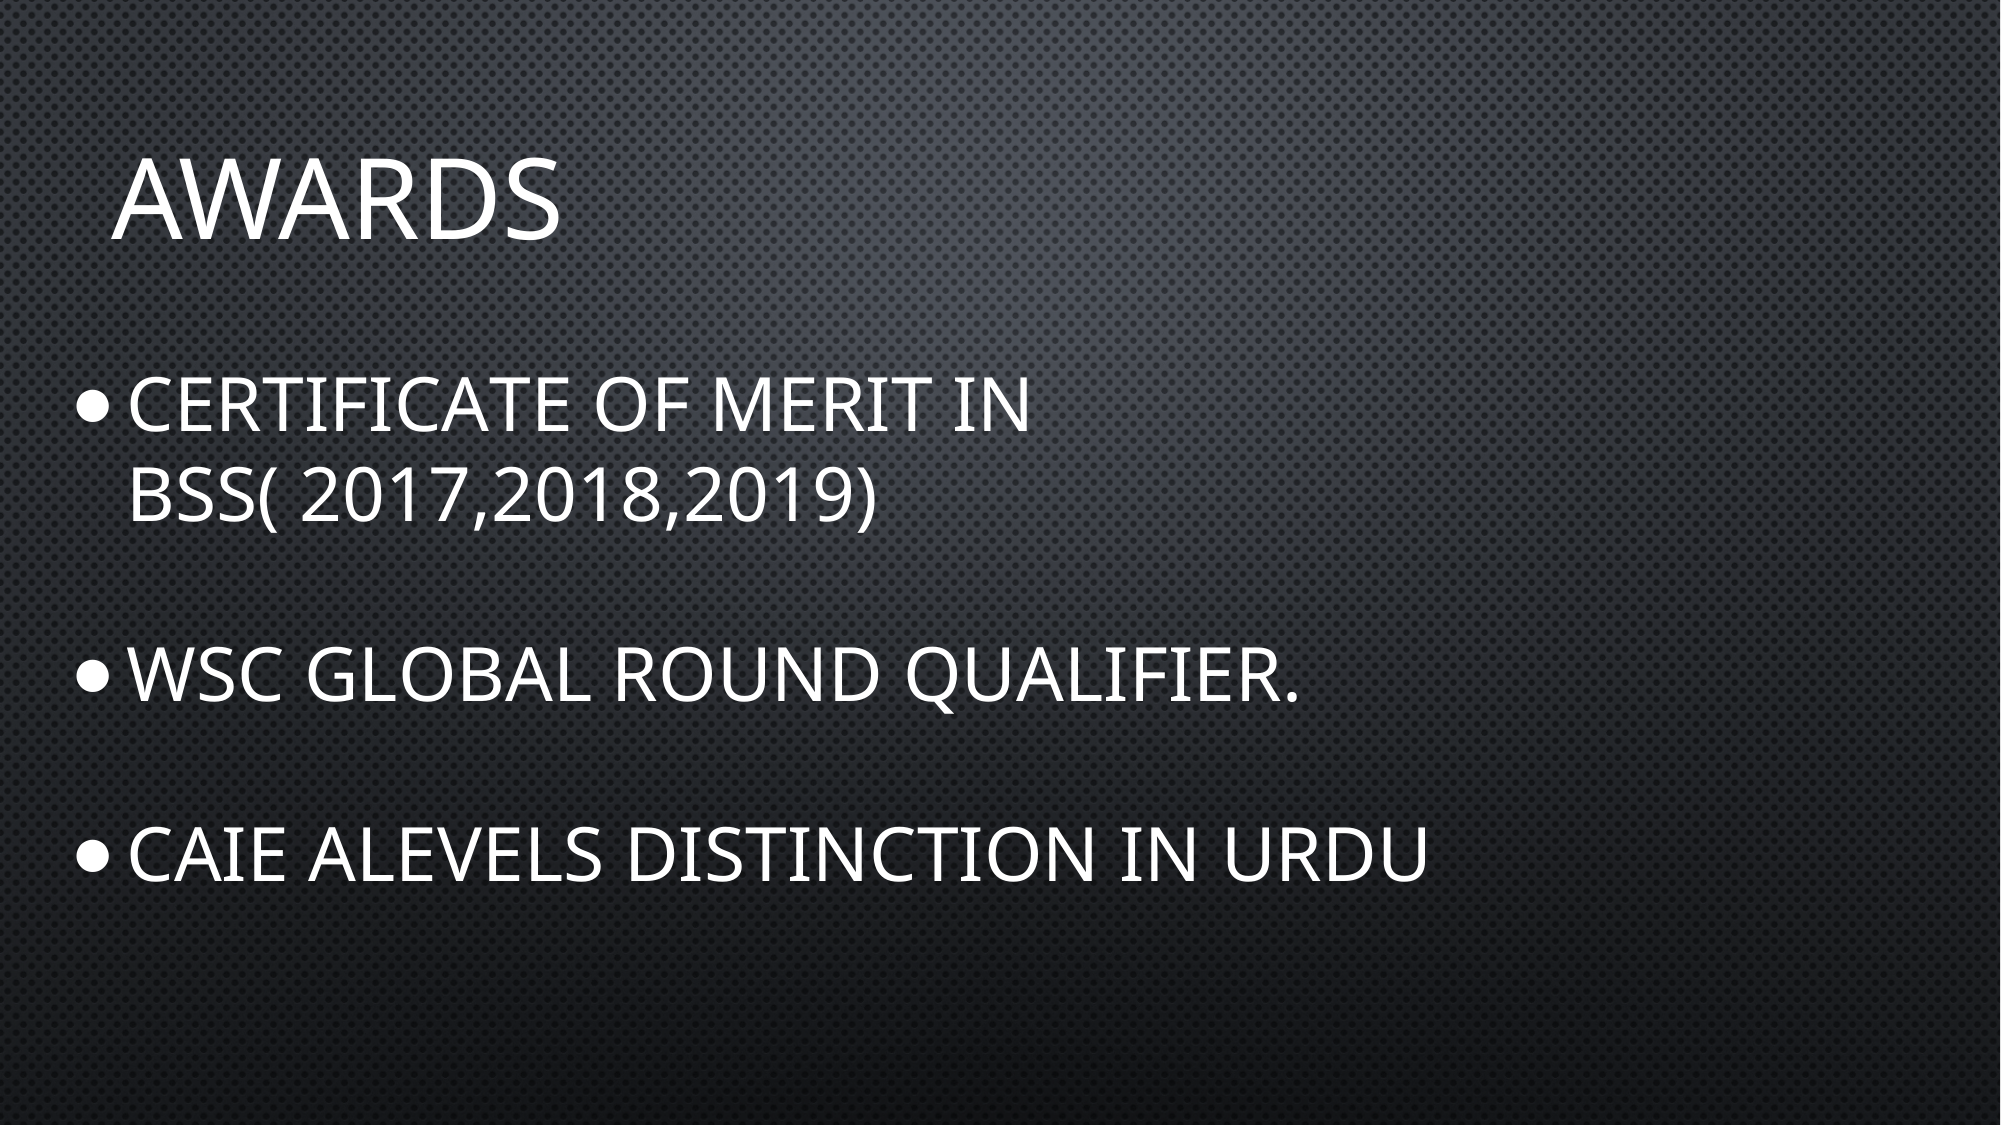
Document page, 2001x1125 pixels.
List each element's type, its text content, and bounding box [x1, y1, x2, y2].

title Awards [96, 37, 1722, 337]
list Certificate of merit in BSS( 2017,2018,2019) WSC Global round qualifier. CAIE ALEVELS distinction in urdu [55, 337, 1770, 973]
